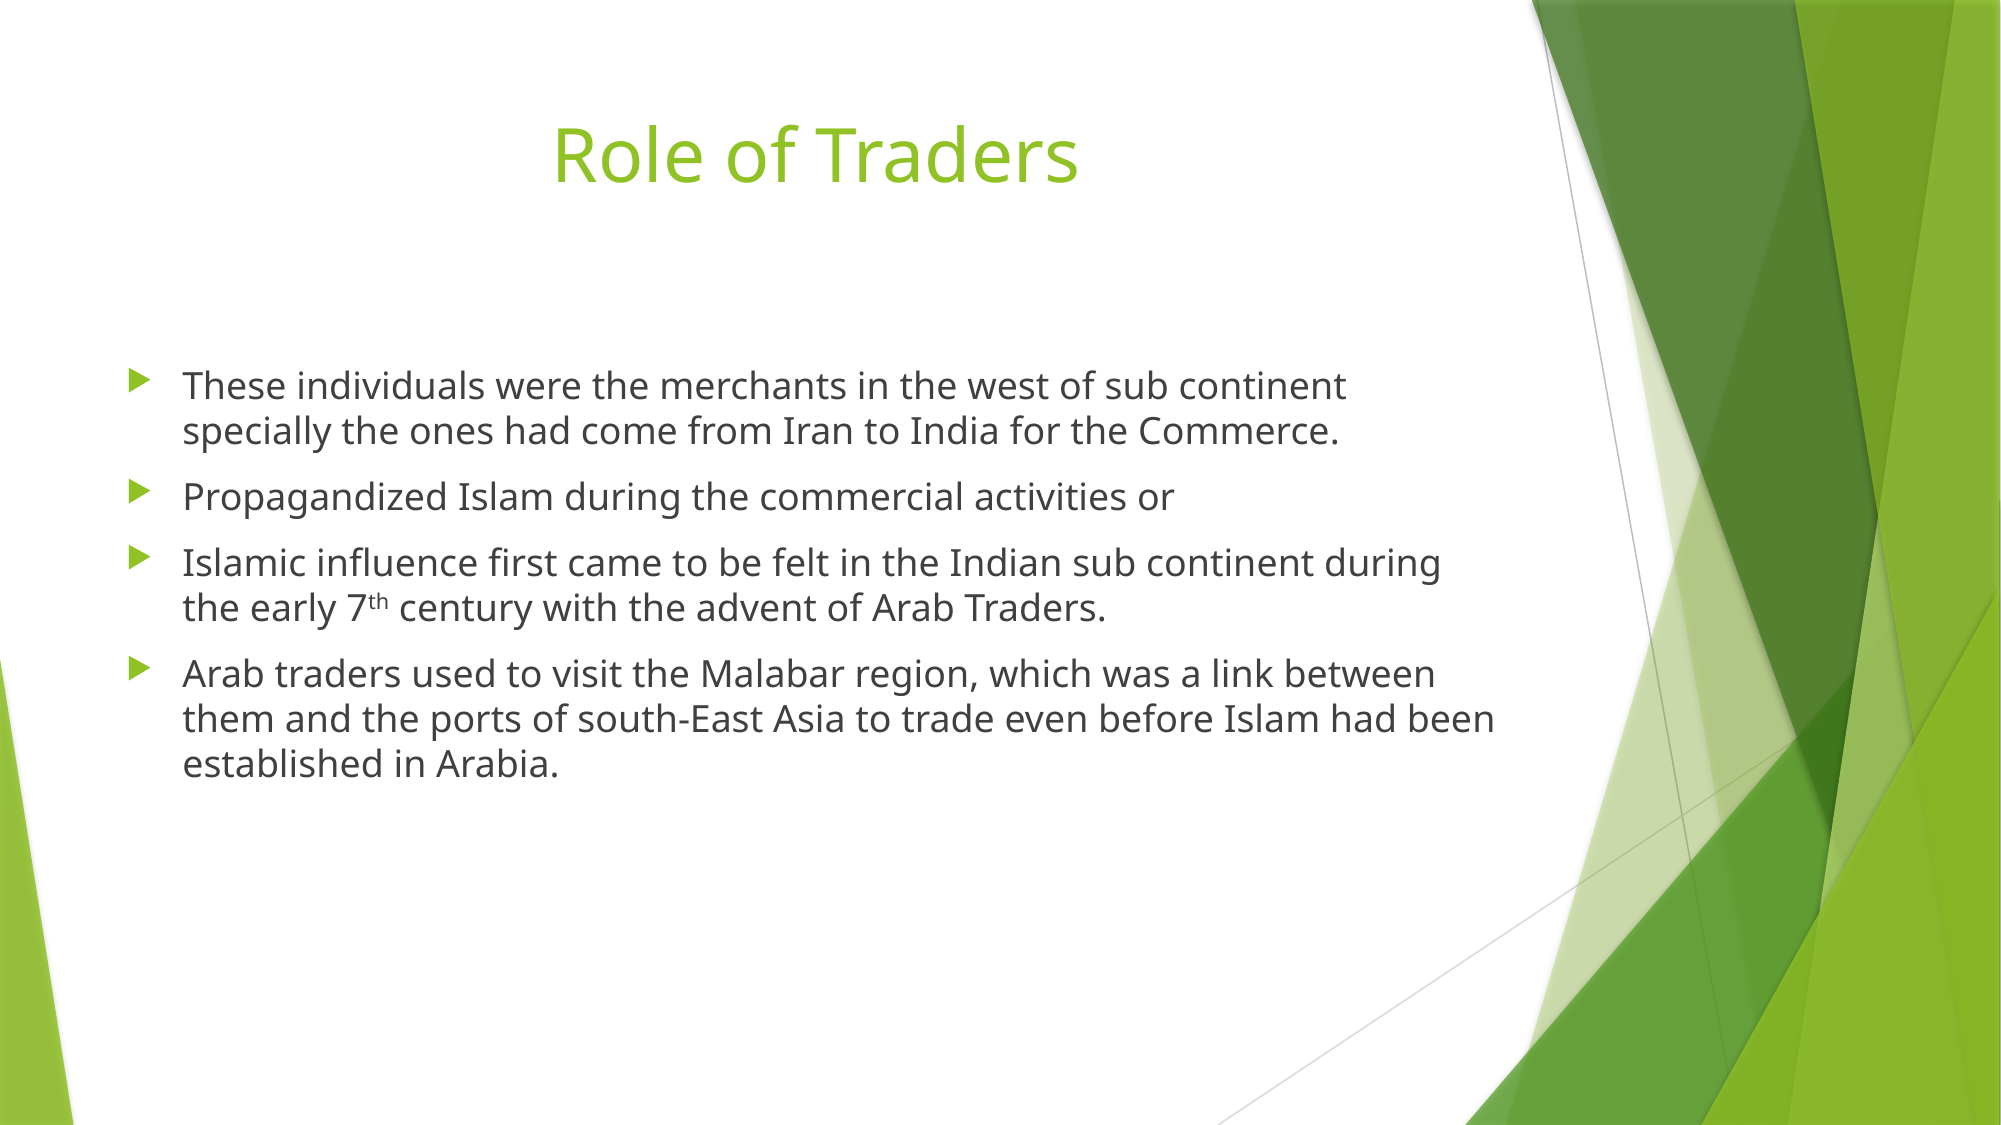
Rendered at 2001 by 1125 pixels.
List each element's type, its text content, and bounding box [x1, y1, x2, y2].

title Role of Traders [111, 99, 1522, 317]
list These individuals were the merchants in the west of sub continent specially the ones had come from Iran to India for the Commerce. Propagandized Islam during the commercial activities or Islamic influence first came to be felt in the Indian sub continent during the early 7th century with the advent of Arab Traders. Arab traders used to visit the Malabar region, which was a link between them and the ports of south-East Asia to trade even before Islam had been established in Arabia. [111, 354, 1522, 992]
